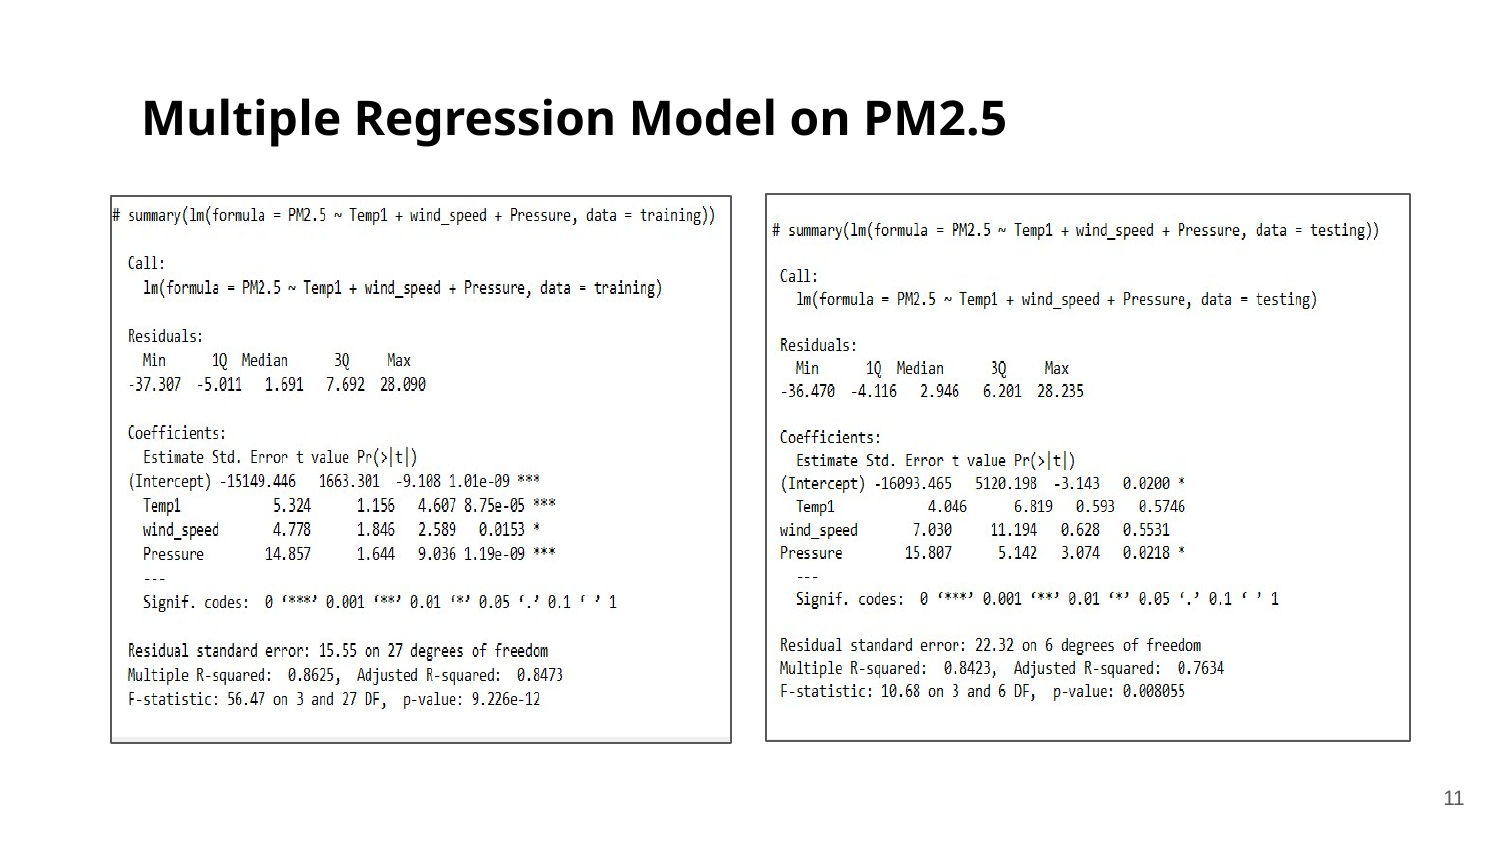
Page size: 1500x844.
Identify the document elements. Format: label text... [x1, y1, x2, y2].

title Multiple Regression Model on PM2.5 [126, 72, 1500, 167]
picture [111, 196, 731, 743]
picture [766, 194, 1410, 741]
slide_number 11 [1389, 764, 1480, 830]
